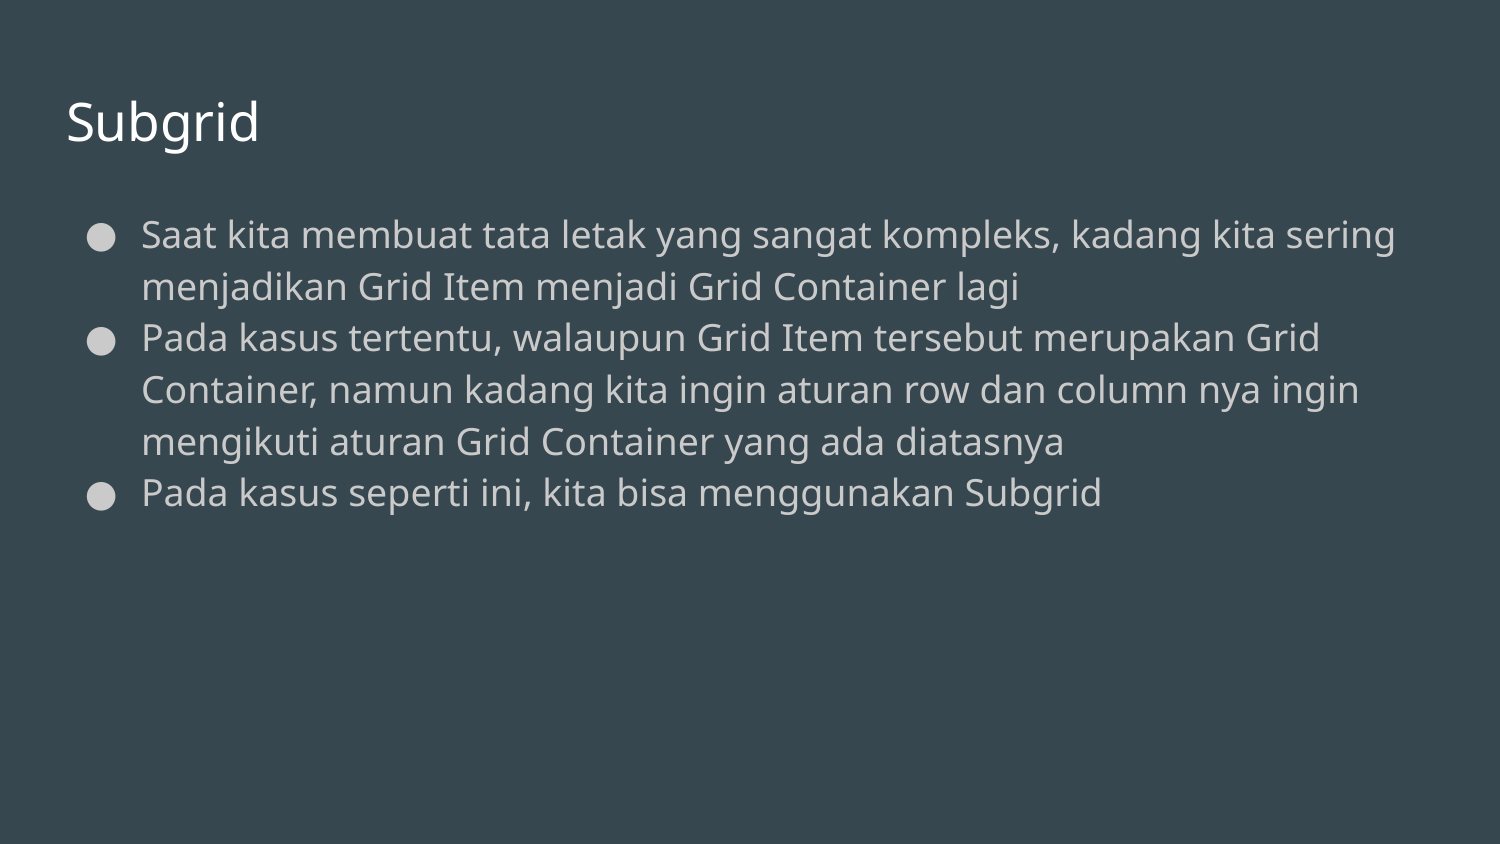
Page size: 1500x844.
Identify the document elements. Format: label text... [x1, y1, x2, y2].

title Subgrid [51, 72, 1449, 167]
list Saat kita membuat tata letak yang sangat kompleks, kadang kita sering menjadikan Grid Item menjadi Grid Container lagi Pada kasus tertentu, walaupun Grid Item tersebut merupakan Grid Container, namun kadang kita ingin aturan row dan column nya ingin mengikuti aturan Grid Container yang ada diatasnya Pada kasus seperti ini, kita bisa menggunakan Subgrid [51, 189, 1449, 750]
